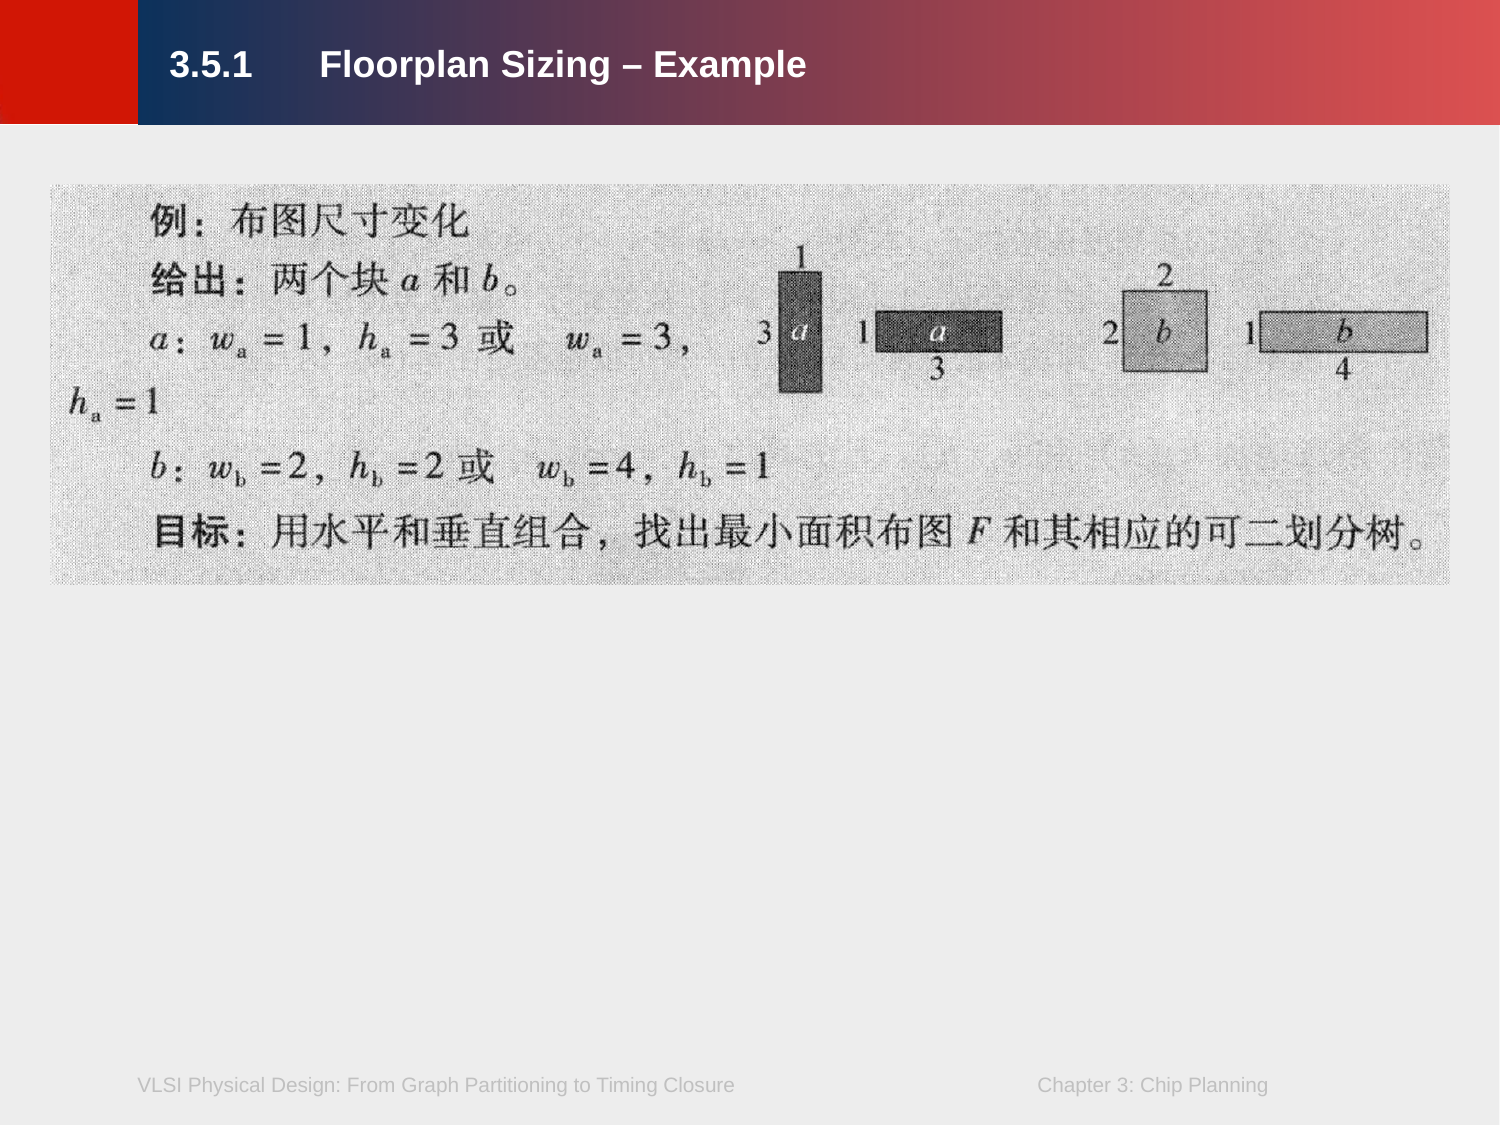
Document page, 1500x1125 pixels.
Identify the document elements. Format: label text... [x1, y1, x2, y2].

picture [49, 184, 1451, 586]
picture [0, 0, 138, 124]
title 3.5.1 Floorplan Sizing – Example [138, 0, 1500, 125]
